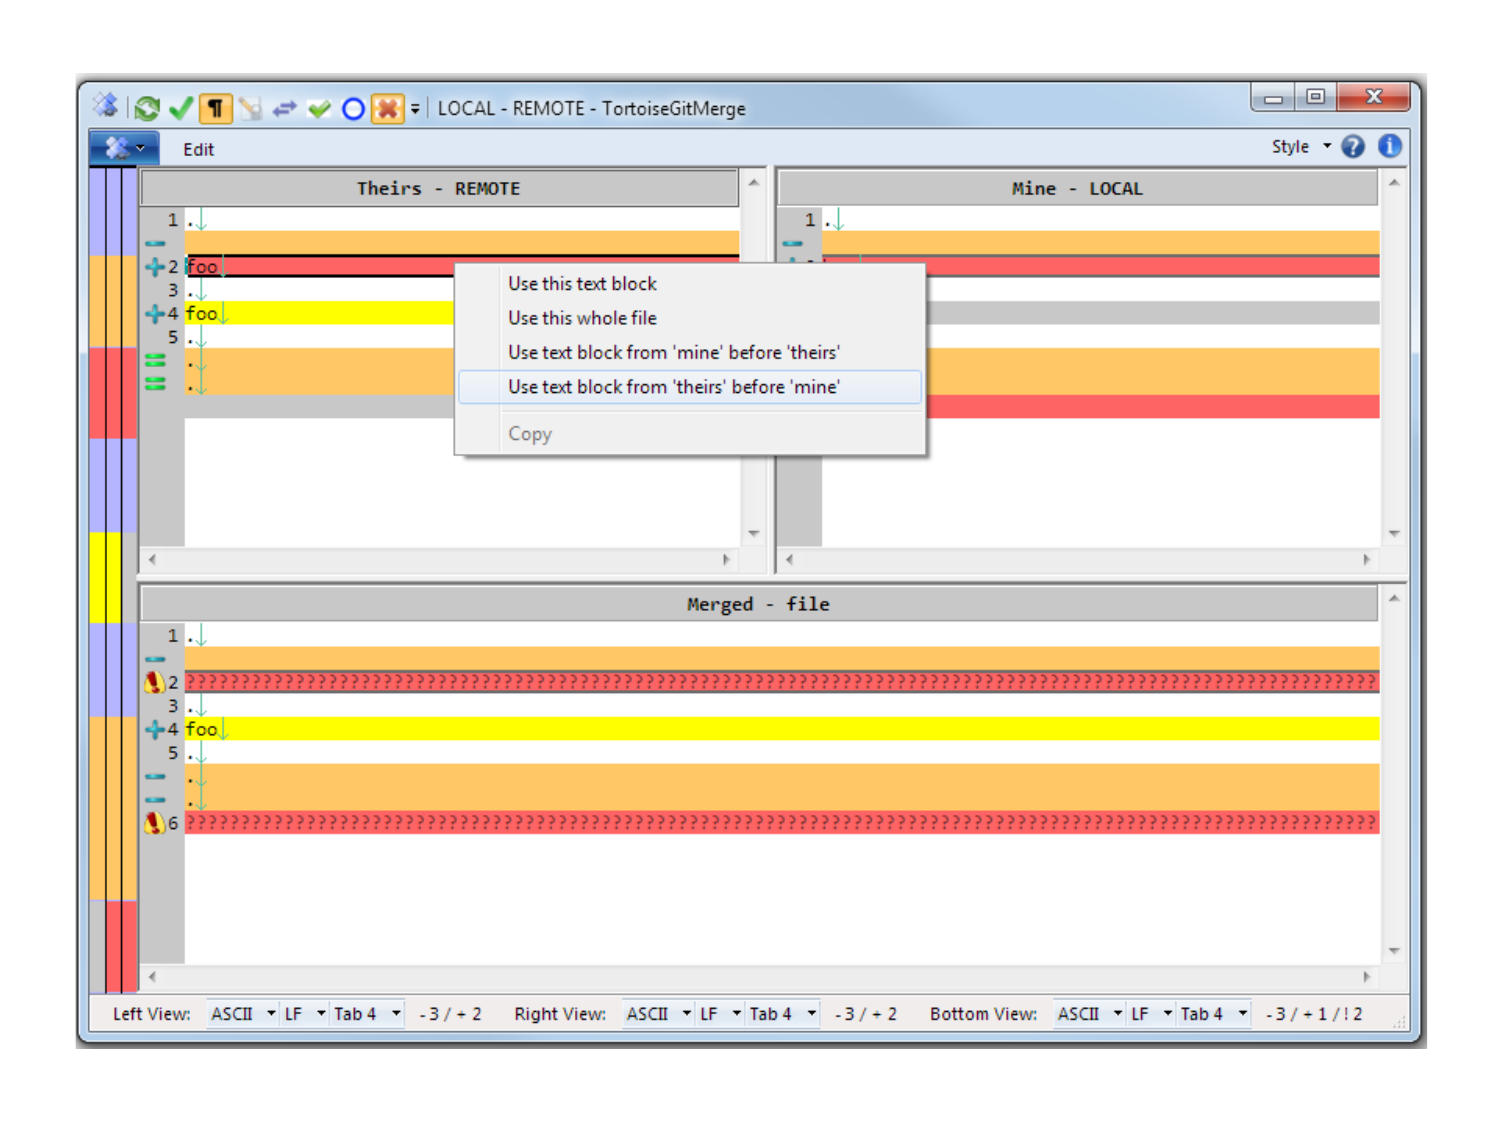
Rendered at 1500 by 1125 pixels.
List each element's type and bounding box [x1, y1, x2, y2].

picture [75, 73, 1428, 1049]
